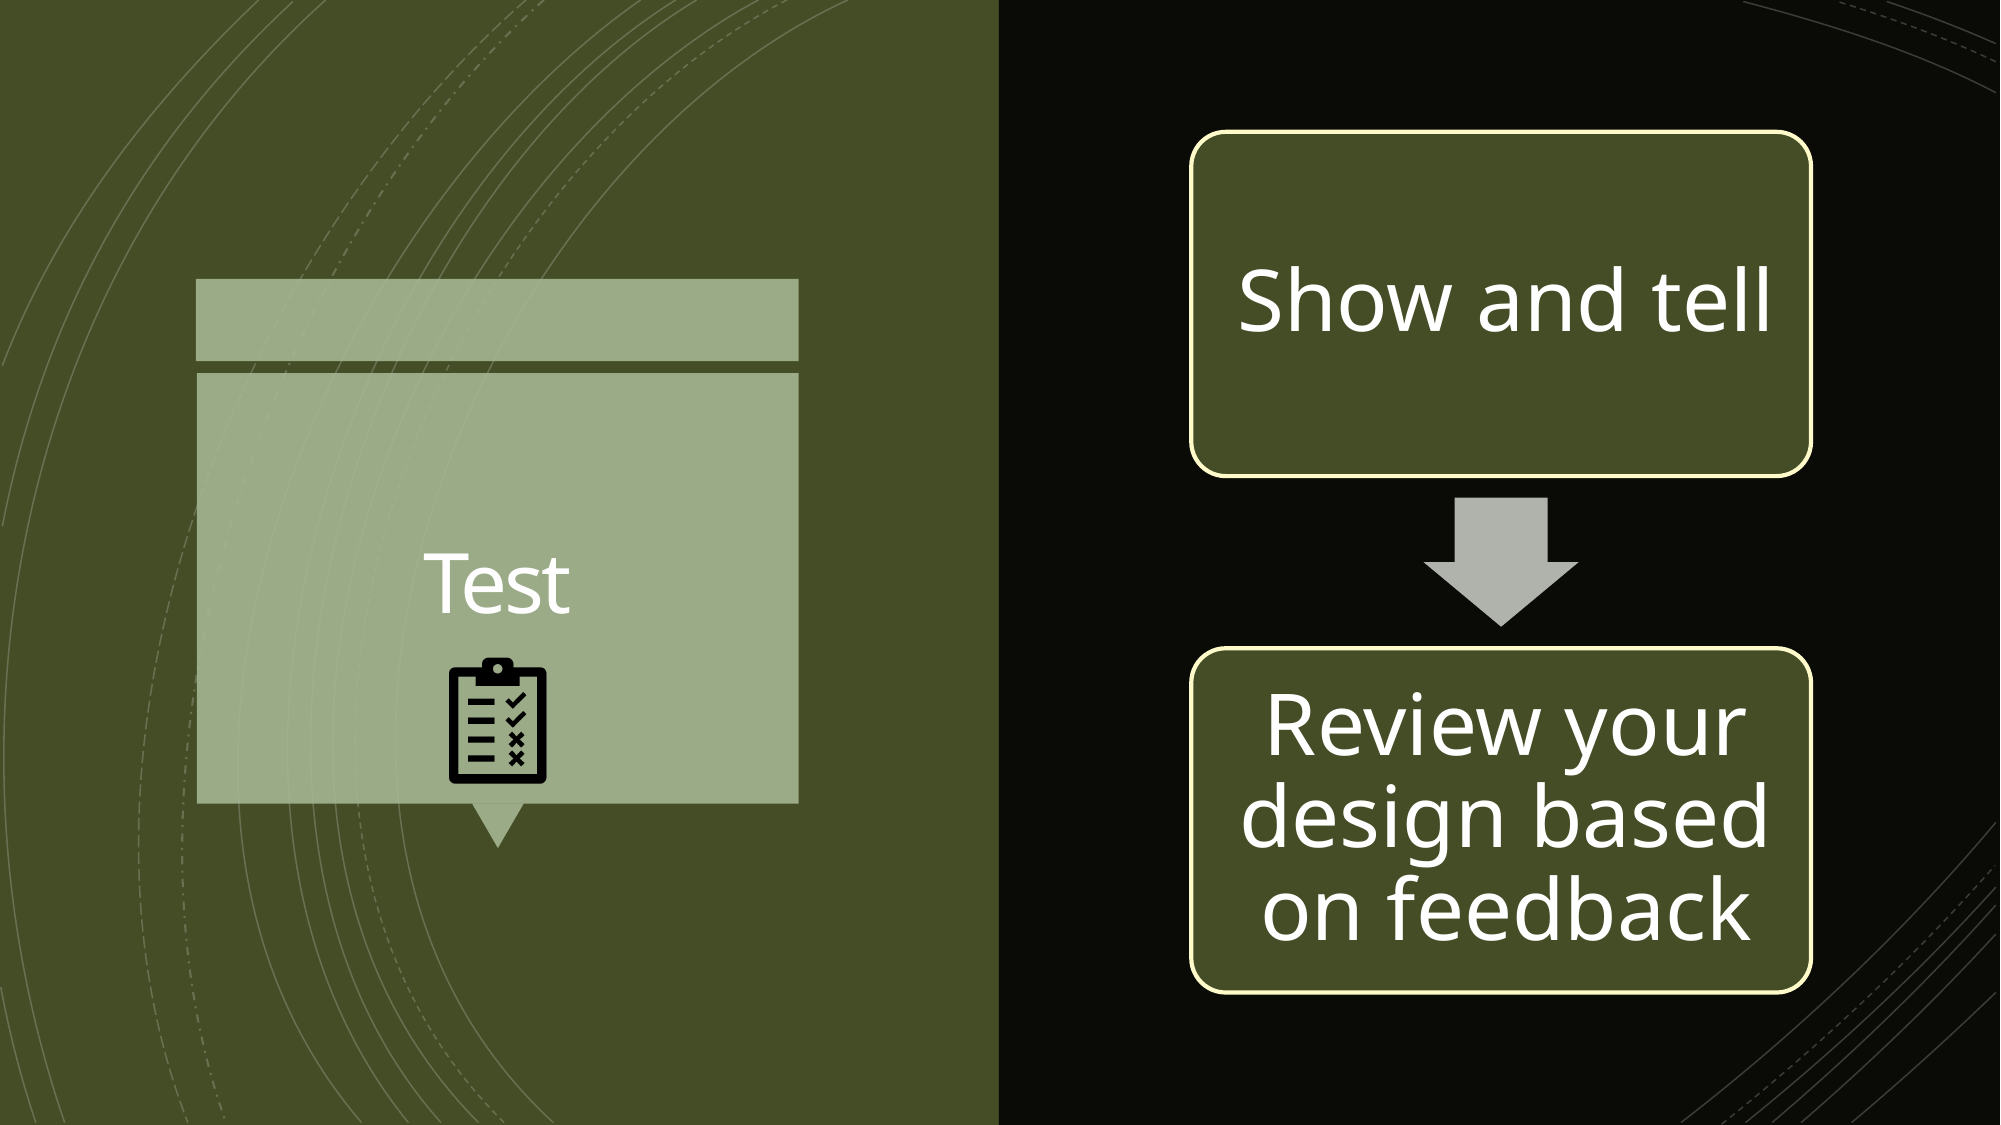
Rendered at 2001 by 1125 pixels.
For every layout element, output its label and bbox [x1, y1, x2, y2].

text_box [1996, 0, 2000, 1125]
text_box [0, 0, 1996, 1125]
picture [422, 644, 573, 796]
text_box [195, 278, 799, 849]
list [1131, 131, 1871, 993]
